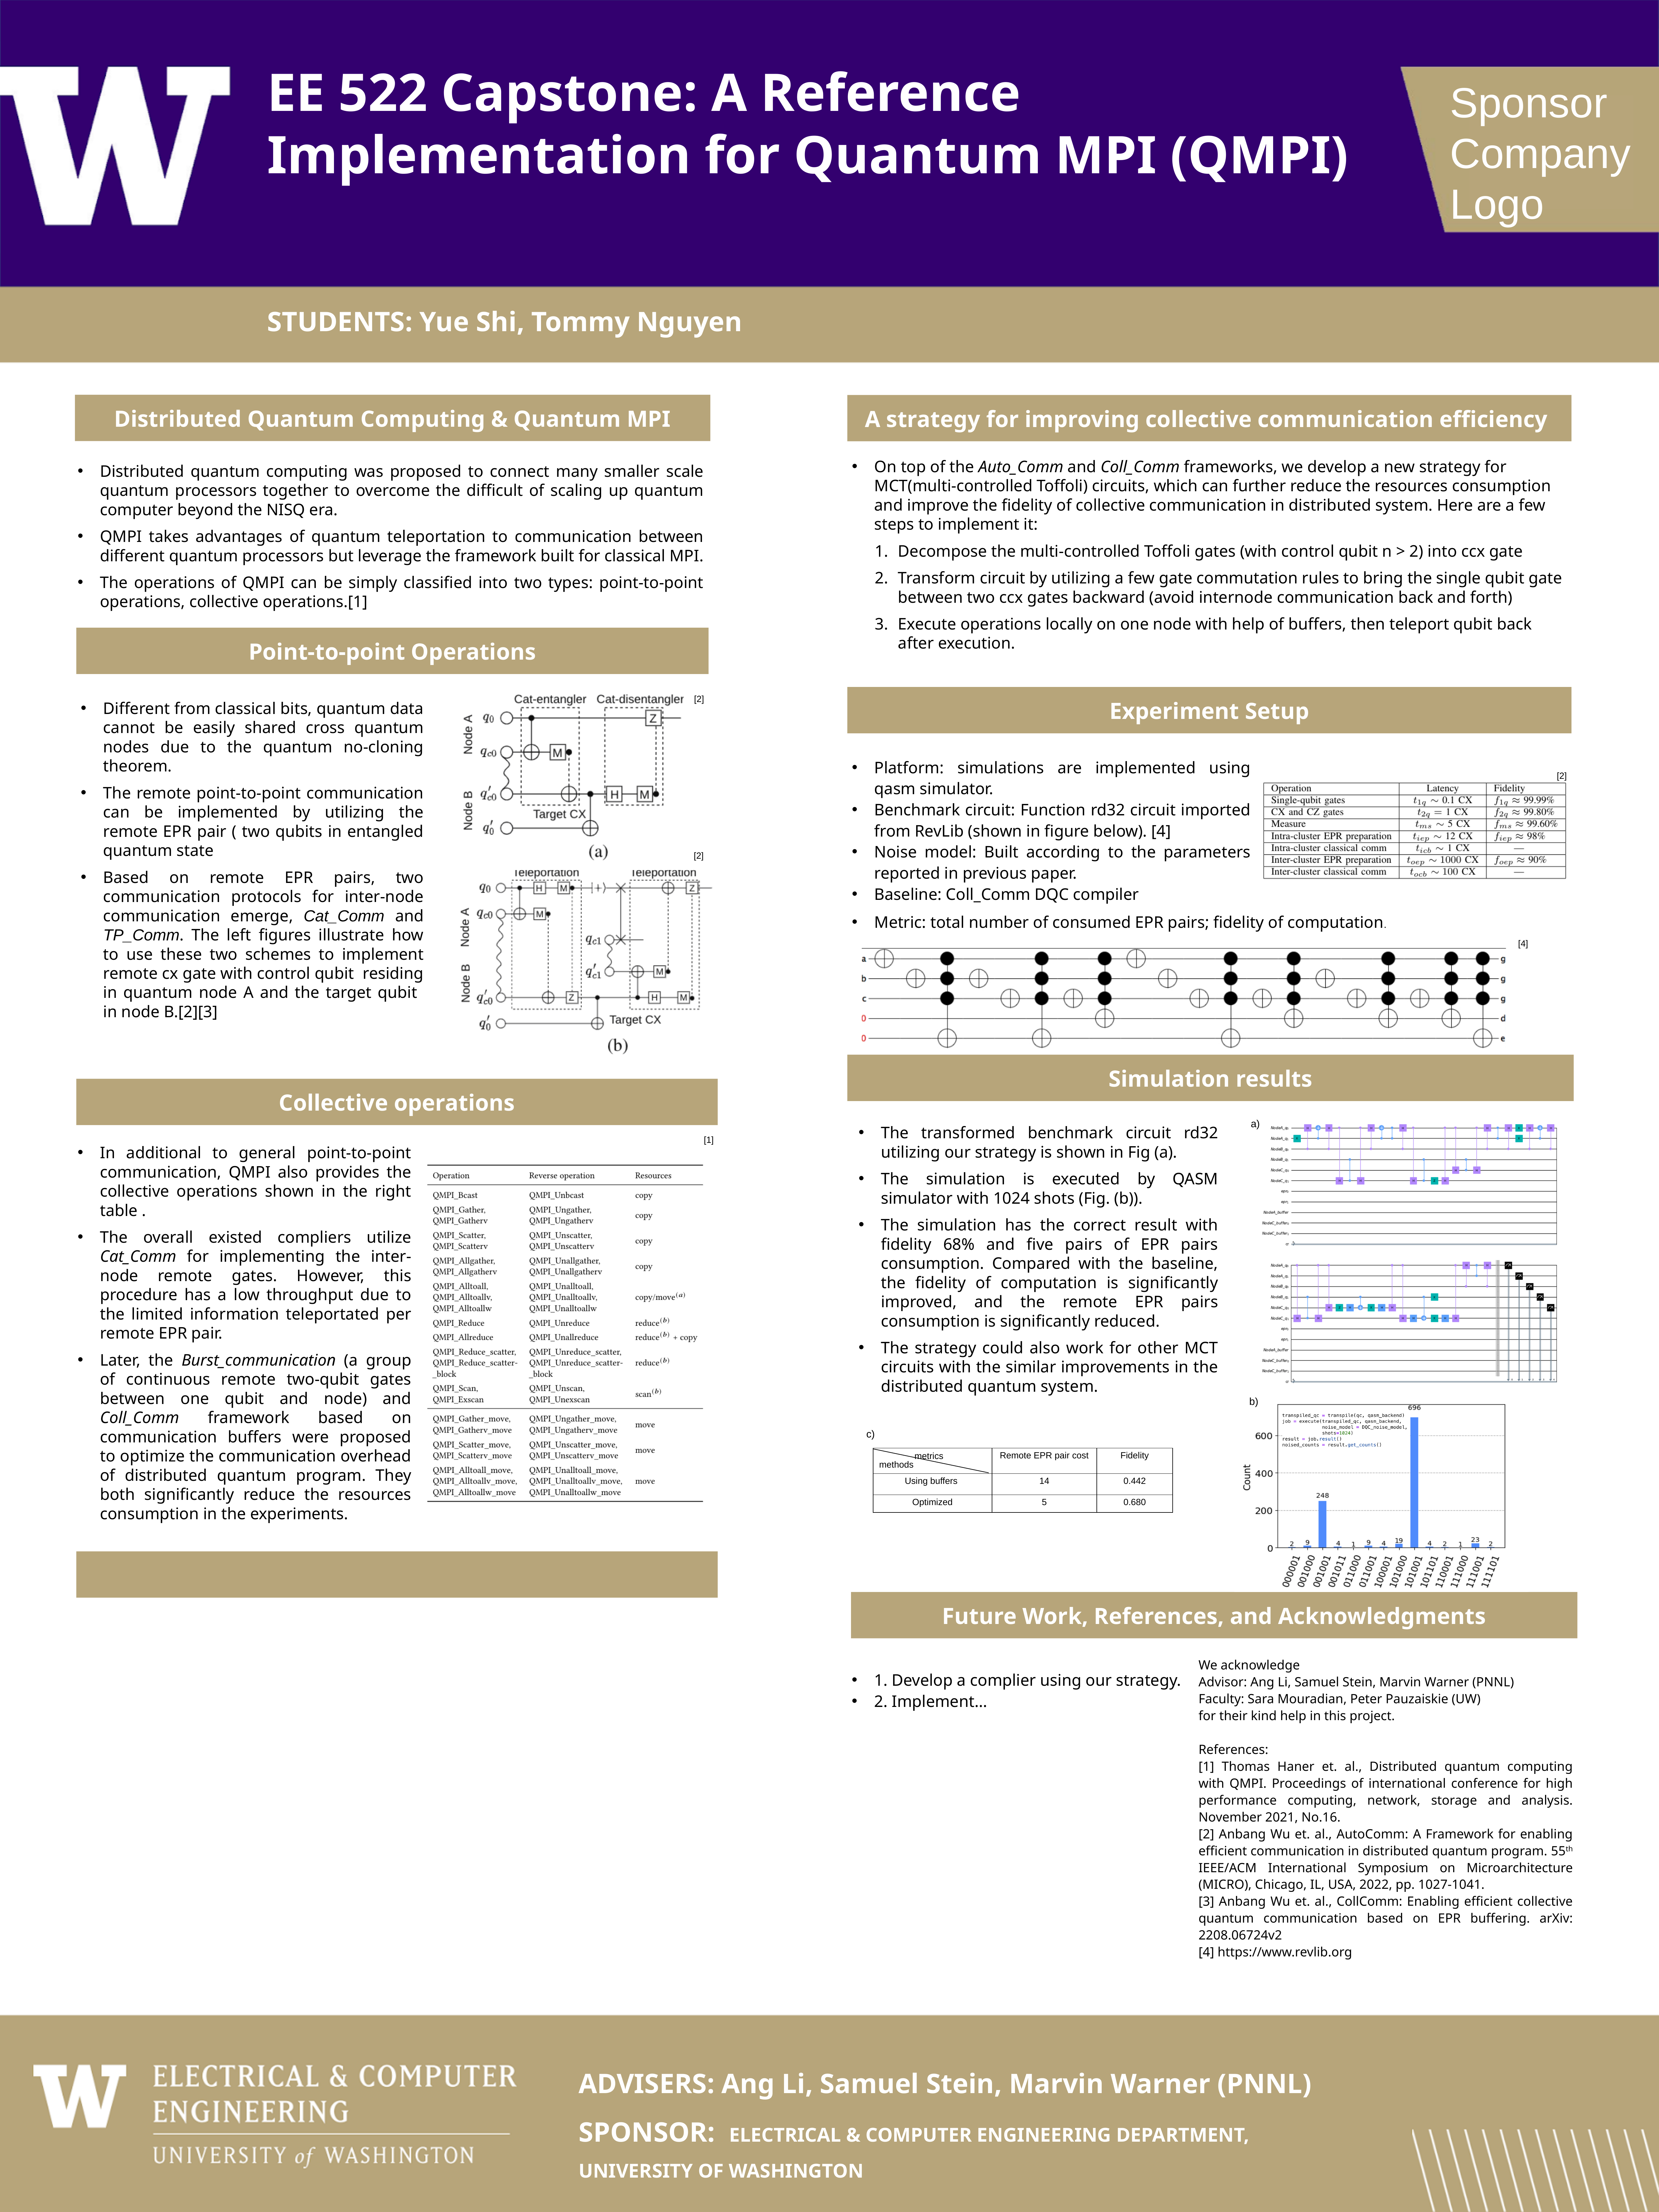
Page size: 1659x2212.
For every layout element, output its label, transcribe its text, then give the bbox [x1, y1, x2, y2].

table_cell Optimized [873, 1495, 992, 1512]
text_box [2] [701, 847, 709, 859]
table_header Remote EPR pair cost [992, 1448, 1096, 1473]
text_box a) [1246, 1115, 1265, 1132]
text_box Distributed Quantum Computing & Quantum MPI [75, 394, 711, 441]
text_box [2] [1552, 767, 1571, 776]
text_box Collective operations [76, 1079, 718, 1125]
text_box ADVISERS: Ang Li, Samuel Stein, Marvin Warner (PNNL) SPONSOR: ELECTRICAL & COMPUTER ENGINEERING DEPARTMENT, UNIVERSITY OF WASHINGTON [574, 2048, 1338, 2212]
text_box STUDENTS: Yue Shi, Tommy Nguyen [262, 302, 1659, 339]
text_box The transformed benchmark circuit rd32 utilizing our strategy is shown in Fig (a). The simulation is executed by QASM simulator with 1024 shots (Fig. (b)). The simulation has the correct result with fidelity 68% and five pairs of EPR pairs consumption. Compared with the baseline, the fidelity of computation is significantly improved, and the remote EPR pairs consumption is significantly reduced. The strategy could also work for other MCT circuits with the similar improvements in the distributed quantum system. [854, 1120, 1223, 1398]
table_cell 0.680 [1097, 1495, 1172, 1512]
text_box c) [862, 1425, 891, 1442]
table_cell 14 [992, 1474, 1096, 1495]
table_cell 5 [992, 1495, 1096, 1512]
table_header [988, 1448, 992, 1473]
text_box Metric: total number of consumed EPR pairs; fidelity of computation. [847, 908, 1659, 933]
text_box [873, 1449, 989, 1473]
text_box Experiment Setup [847, 687, 1572, 733]
table_cell Using buffers [873, 1474, 992, 1495]
text_box [4] [1513, 935, 1533, 951]
picture [0, 0, 1659, 2212]
text_box Simulation results [847, 1054, 1574, 1101]
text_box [1234, 1392, 1529, 1592]
text_box [1] [699, 1132, 719, 1147]
text_box Future Work, References, and Acknowledgments [851, 1592, 1578, 1638]
text_box On top of the Auto_Comm and Coll_Comm frameworks, we develop a new strategy for MCT(multi-controlled Toffoli) circuits, which can further reduce the resources consumption and improve the fidelity of collective communication in distributed system. Here are a few steps to implement it: Decompose the multi-controlled Toffoli gates (with control qubit n > 2) into ccx gate Transform circuit by utilizing a few gate commutation rules to bring the single qubit gate between two ccx gates backward (avoid internode communication back and forth) Execute operations locally on one node with help of buffers, then teleport qubit back after execution. [847, 454, 1572, 676]
table_header Fidelity [1097, 1448, 1172, 1473]
text_box [2] [701, 691, 709, 706]
text_box A strategy for improving collective communication efficiency [847, 395, 1572, 441]
table_cell 0.442 [1097, 1474, 1172, 1495]
text_box We acknowledge Advisor: Ang Li, Samuel Stein, Marvin Warner (PNNL) Faculty: Sara Mouradian, Peter Pauzaiskie (UW) for their kind help in this project. References: [1] Thomas Haner et. al., Distributed quantum computing with QMPI. Proceedings of international conference for high performance computing, network, storage and analysis. November 2021, No.16. [2] Anbang Wu et. al., AutoComm: A Framework for enabling efficient communication in distributed quantum program. 55th IEEE/ACM International Symposium on Microarchitecture (MICRO), Chicago, IL, USA, 2022, pp. 1027-1041. [3] Anbang Wu et. al., CollComm: Enabling efficient collective quantum communication based on EPR buffering. arXiv: 2208.06724v2 [4] https://www.revlib.org [1194, 1653, 1578, 1962]
text_box Sponsor Company Logo [1445, 73, 1659, 230]
text_box Distributed quantum computing was proposed to connect many smaller scale quantum processors together to overcome the difficult of scaling up quantum computer beyond the NISQ era. QMPI takes advantages of quantum teleportation to communication between different quantum processors but leverage the framework built for classical MPI. The operations of QMPI can be simply classified into two types: point-to-point operations, collective operations.[1] [73, 458, 709, 613]
text_box [76, 1551, 718, 1598]
text_box Point-to-point Operations [76, 628, 709, 674]
text_box In additional to general point-to-point communication, QMPI also provides the collective operations shown in the right table . The overall existed compliers utilize Cat_Comm for implementing the inter-node remote gates. However, this procedure has a low throughput due to the limited information teleportated per remote EPR pair. Later, the Burst_communication (a group of continuous remote two-qubit gates between one qubit and node) and Coll_Comm framework based on communication buffers were proposed to optimize the communication overhead of distributed quantum program. They both significantly reduce the resources consumption in the experiments. [73, 1140, 416, 1552]
text_box 1. Develop a complier using our strategy. 2. Implement… [847, 1665, 1194, 1734]
text_box EE 522 Capstone: A Reference Implementation for Quantum MPI (QMPI) [262, 57, 1373, 186]
text_box Platform: simulations are implemented using qasm simulator. Benchmark circuit: Function rd32 circuit imported from RevLib (shown in figure below). [4] Noise model: Built according to the parameters reported in previous paper. Baseline: Coll_Comm DQC compiler [847, 753, 1256, 905]
